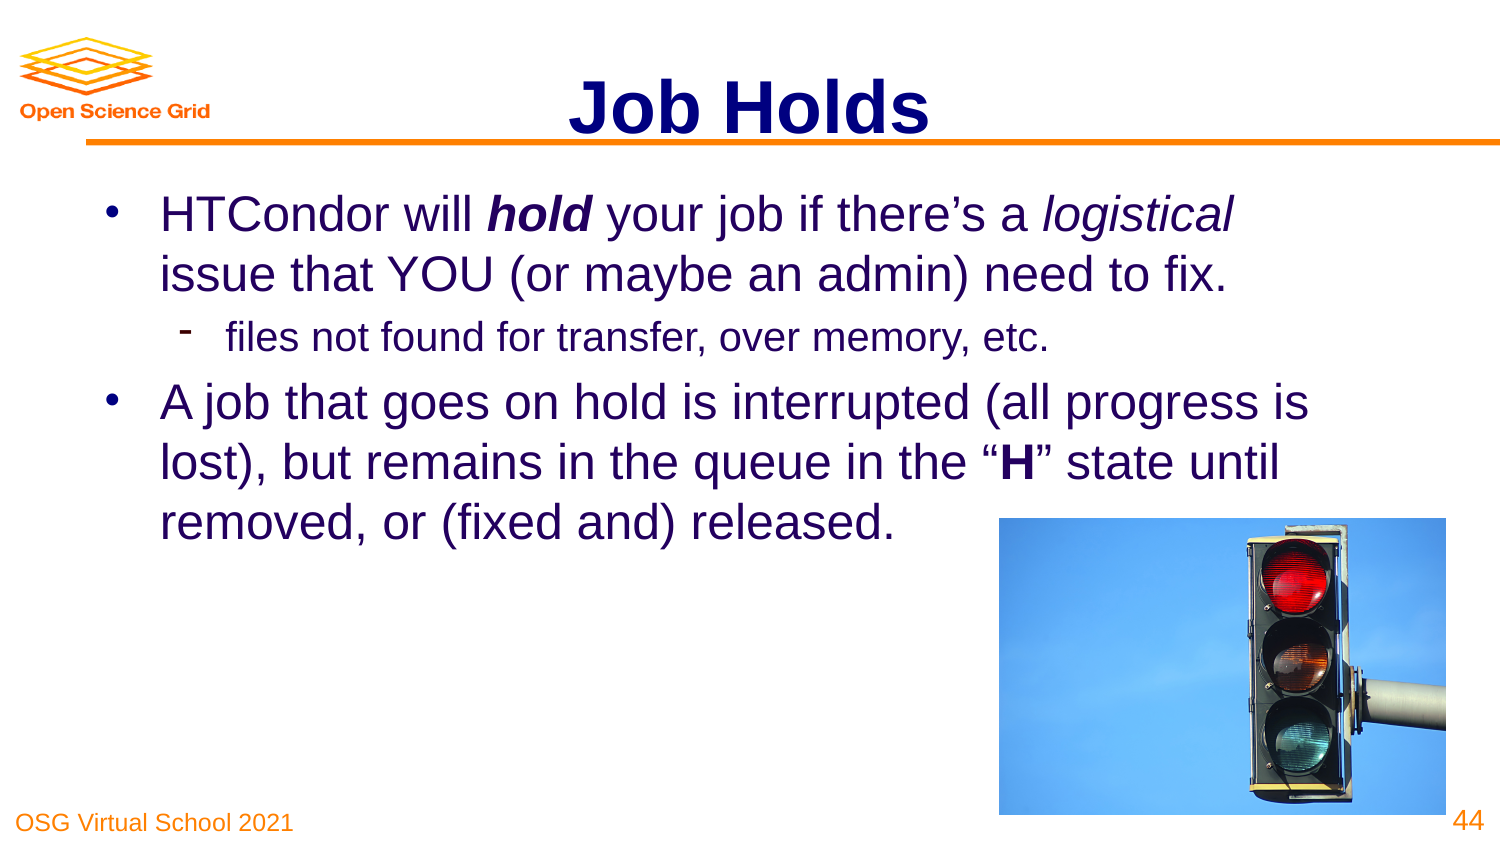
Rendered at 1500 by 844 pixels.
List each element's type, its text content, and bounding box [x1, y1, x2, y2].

title Job Holds [243, 33, 1257, 173]
list HTCondor will hold your job if there’s a logistical issue that YOU (or maybe an admin) need to fix. files not found for transfer, over memory, etc. A job that goes on hold is interrupted (all progress is lost), but remains in the queue in the “H” state until removed, or (fixed and) released. [88, 173, 1365, 770]
picture [999, 518, 1446, 815]
picture [0, 20, 229, 134]
text_box 44 [1431, 787, 1500, 844]
